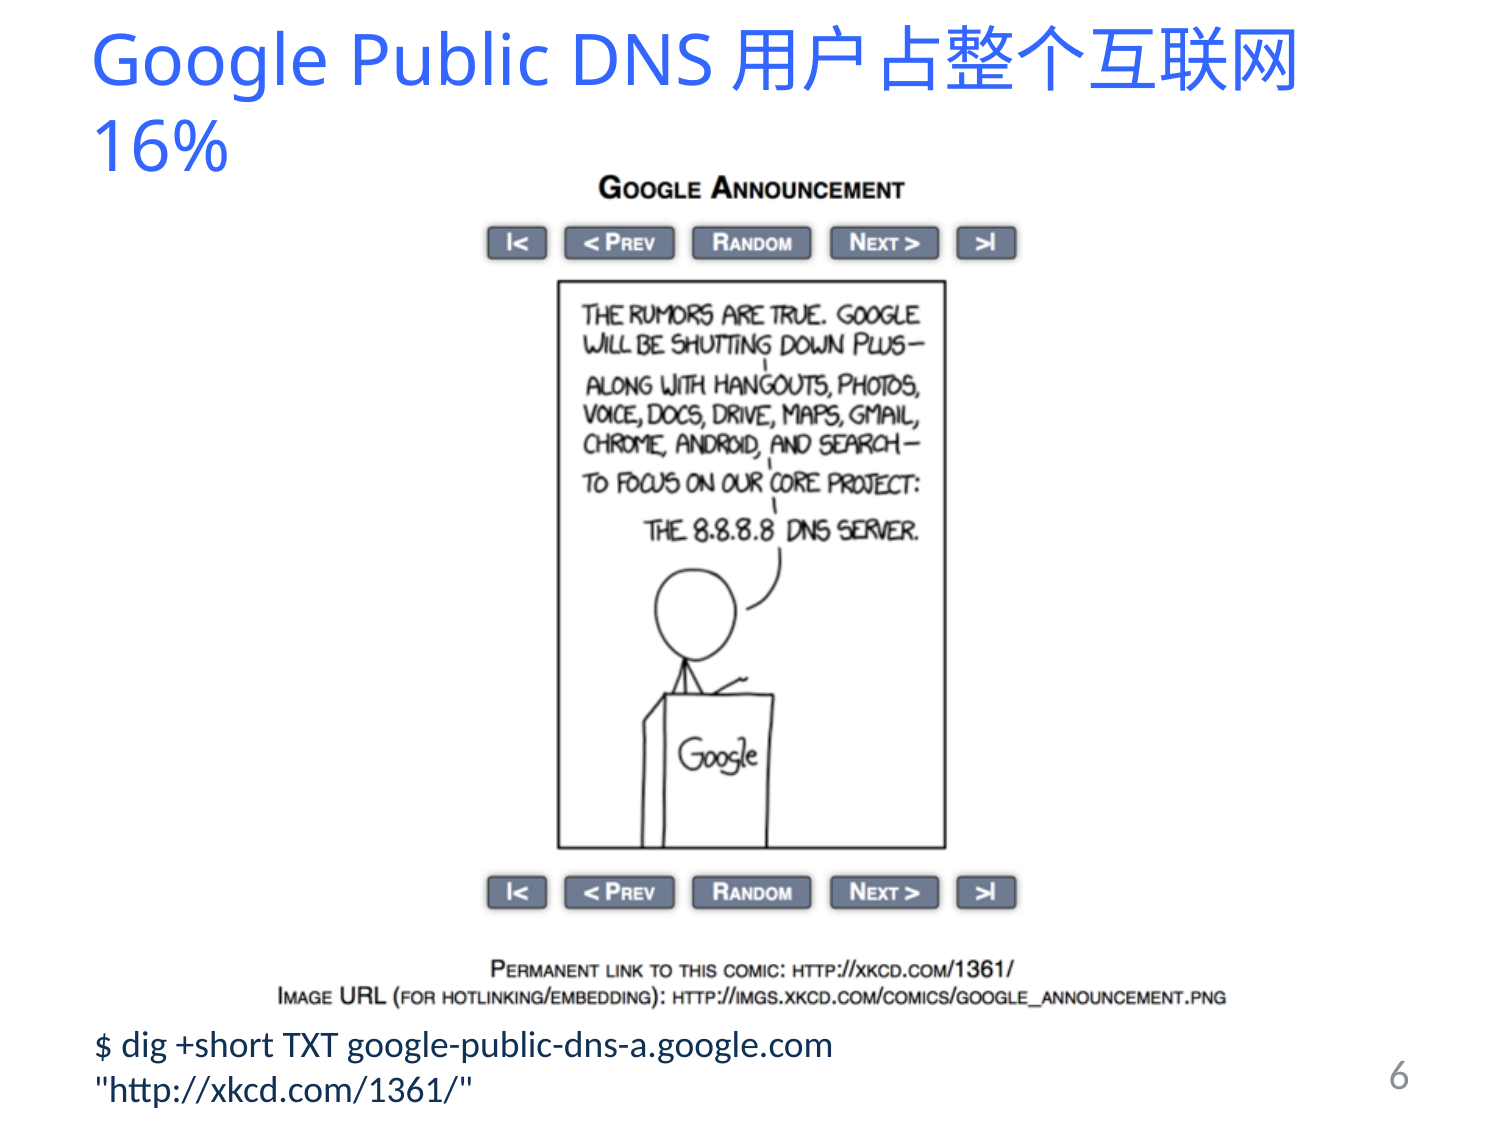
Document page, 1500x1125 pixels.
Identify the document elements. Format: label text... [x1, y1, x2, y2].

slide_number 6 [1074, 1042, 1425, 1103]
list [263, 174, 1233, 1013]
title Google Public DNS用户占整个互联网16% [75, 6, 1425, 194]
text_box $ dig +short TXT google-public-dns-a.google.com "http://xkcd.com/1361/" [79, 1012, 850, 1117]
